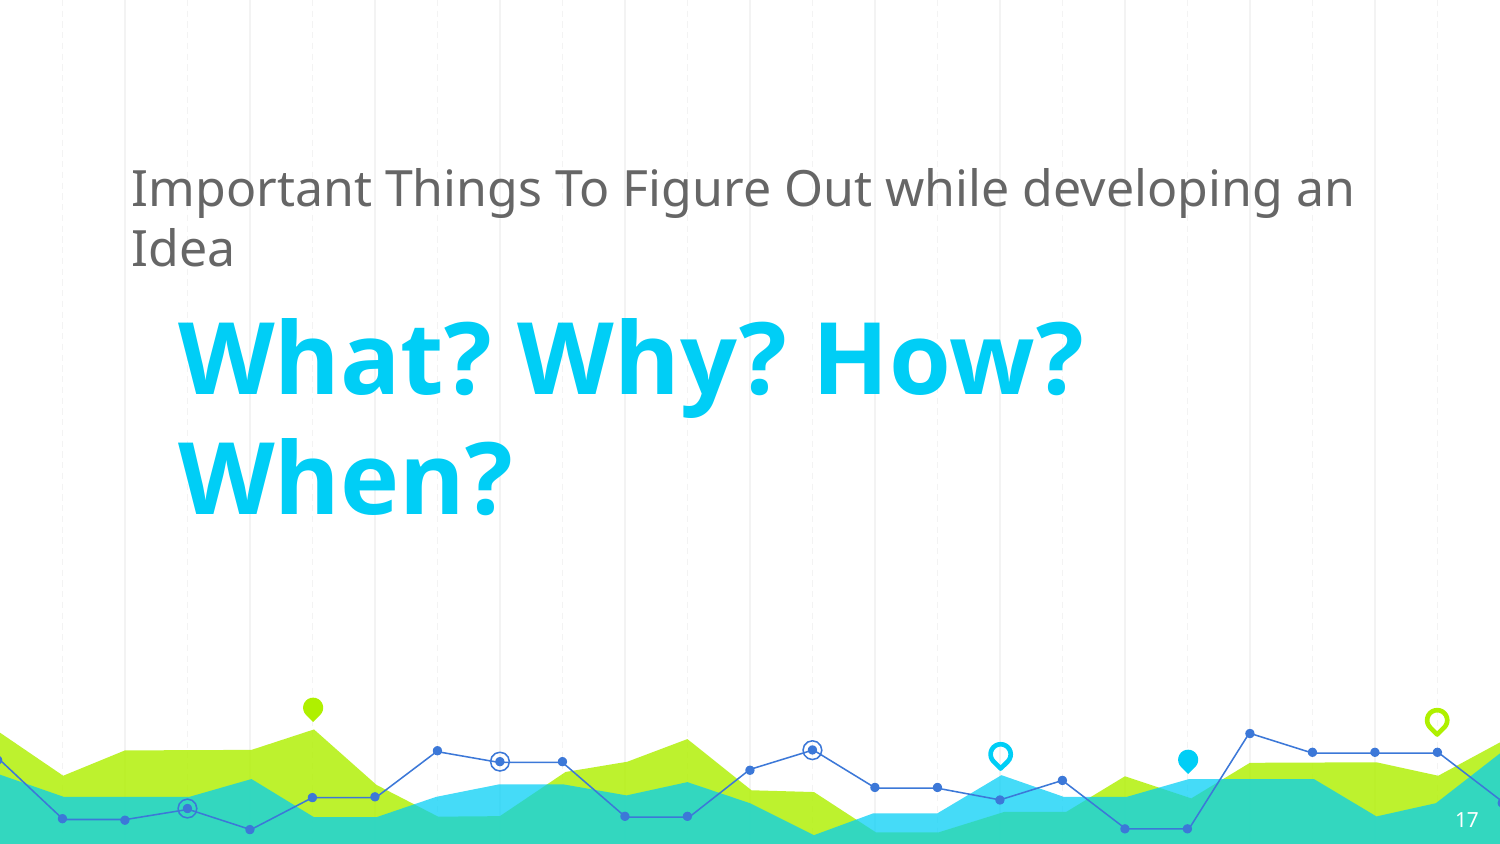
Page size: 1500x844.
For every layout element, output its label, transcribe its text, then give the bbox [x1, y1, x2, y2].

title What? Why? How? When? [163, 306, 1311, 550]
slide_number ‹#› [1403, 791, 1494, 844]
text_box Important Things To Figure Out while developing an Idea [116, 141, 1414, 270]
